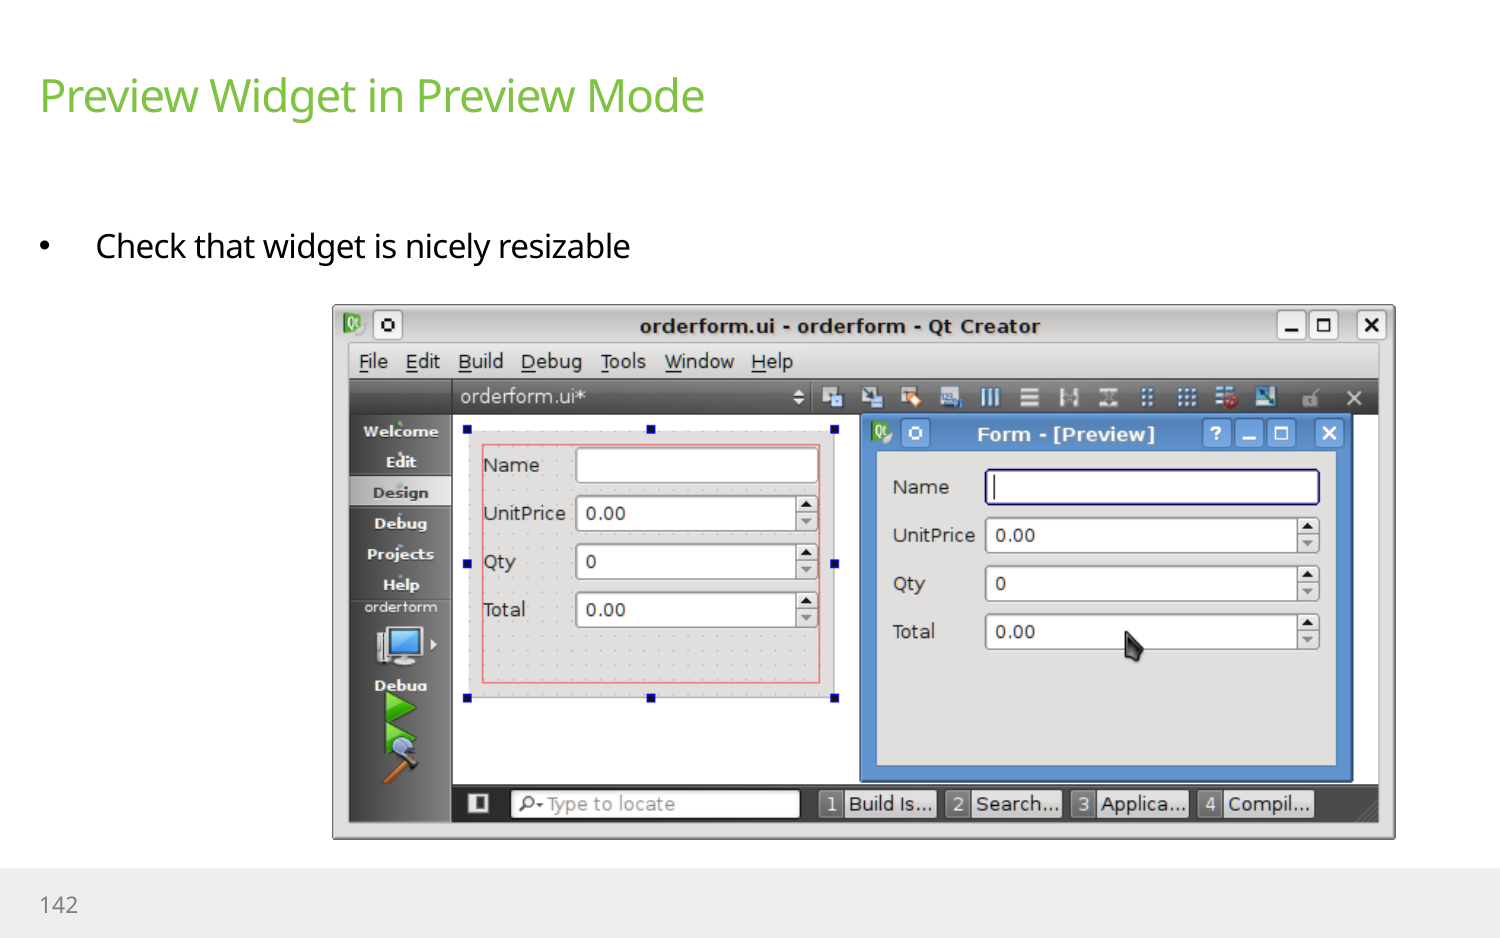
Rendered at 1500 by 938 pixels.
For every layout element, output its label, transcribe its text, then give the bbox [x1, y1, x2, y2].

list Check that widget is nicely resizable [39, 224, 1471, 846]
picture [331, 304, 1397, 840]
slide_number 142 [39, 892, 410, 921]
title Preview Widget in Preview Mode [39, 66, 1052, 195]
